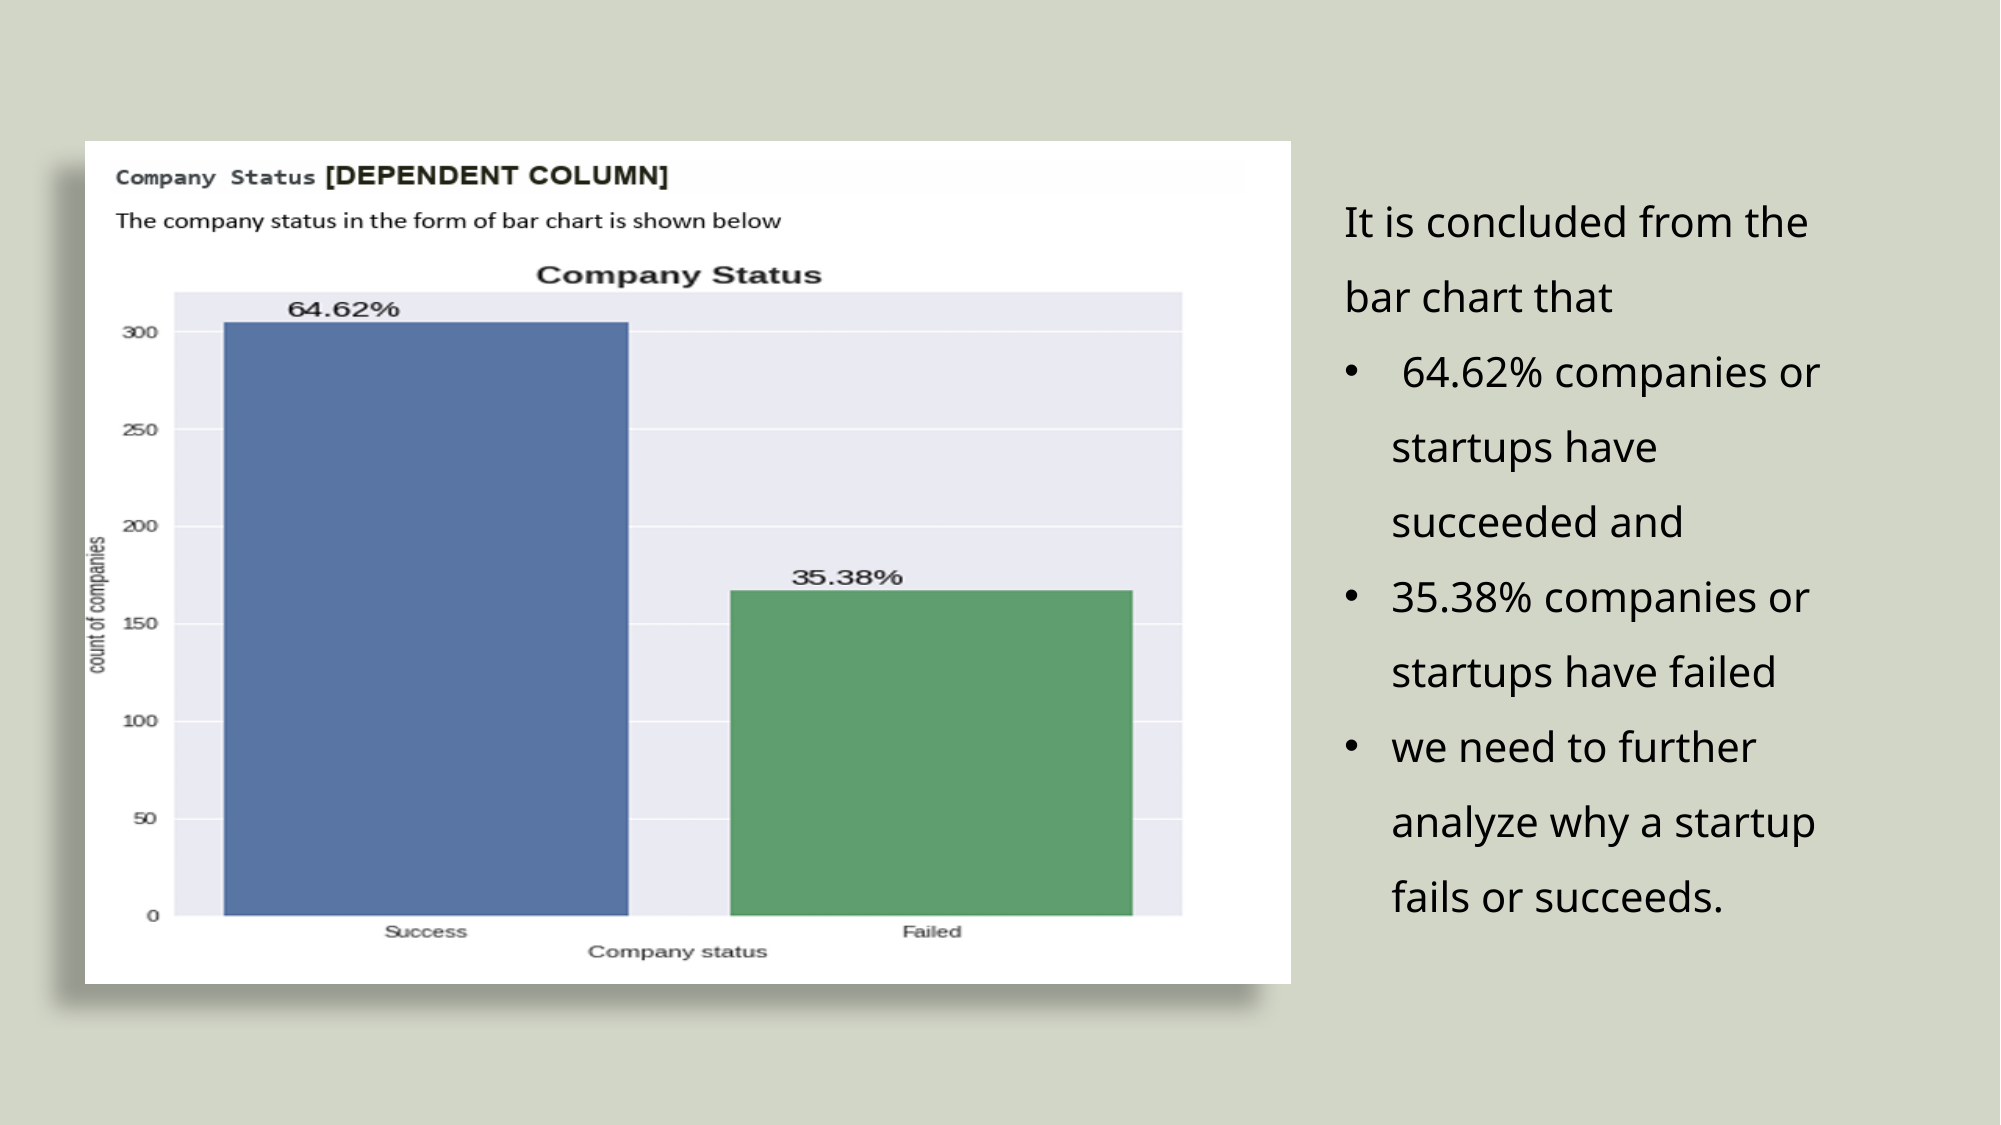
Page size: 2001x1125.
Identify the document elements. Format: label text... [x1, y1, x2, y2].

picture [85, 141, 1291, 984]
text_box It is concluded from the bar chart that 64.62% companies or startups have succeeded and 35.38% companies or startups have failed we need to further analyze why a startup fails or succeeds. [1329, 162, 1889, 928]
